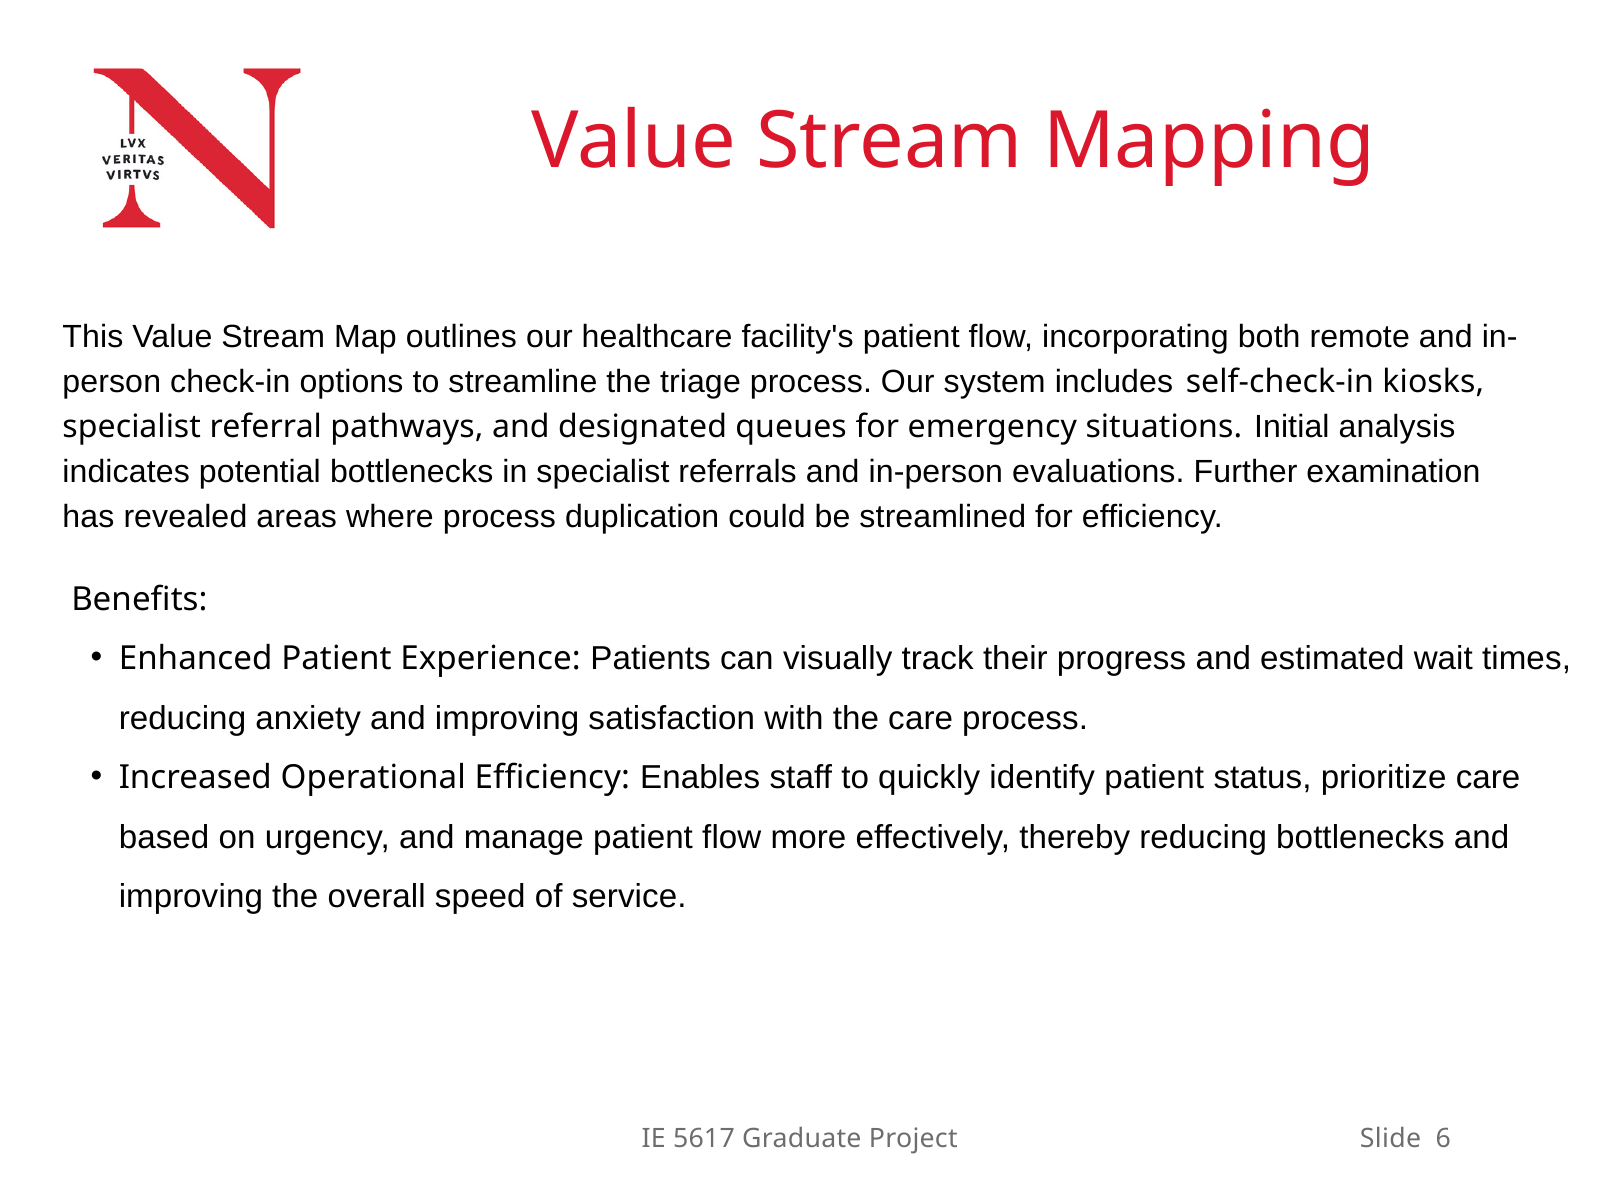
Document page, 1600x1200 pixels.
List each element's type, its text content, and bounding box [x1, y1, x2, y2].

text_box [561, 1120, 1481, 1170]
text_box Value Stream Mapping [401, 88, 1505, 184]
text_box [62, 14, 331, 282]
text_box Benefits: Enhanced Patient Experience: Patients can visually track their progress and estimated wait times, reducing anxiety and improving satisfaction with the care process. Increased Operational Efficiency: Enables staff to quickly identify patient status, prioritize care based on urgency, and manage patient flow more effectively, thereby reducing bottlenecks and improving the overall speed of service. [62, 557, 1600, 955]
text_box This Value Stream Map outlines our healthcare facility's patient flow, incorporating both remote and in-person check-in options to streamline the triage process. Our system includes self-check-in kiosks, specialist referral pathways, and designated queues for emergency situations. Initial analysis indicates potential bottlenecks in specialist referrals and in-person evaluations. Further examination has revealed areas where process duplication could be streamlined for efficiency. [62, 308, 1539, 535]
